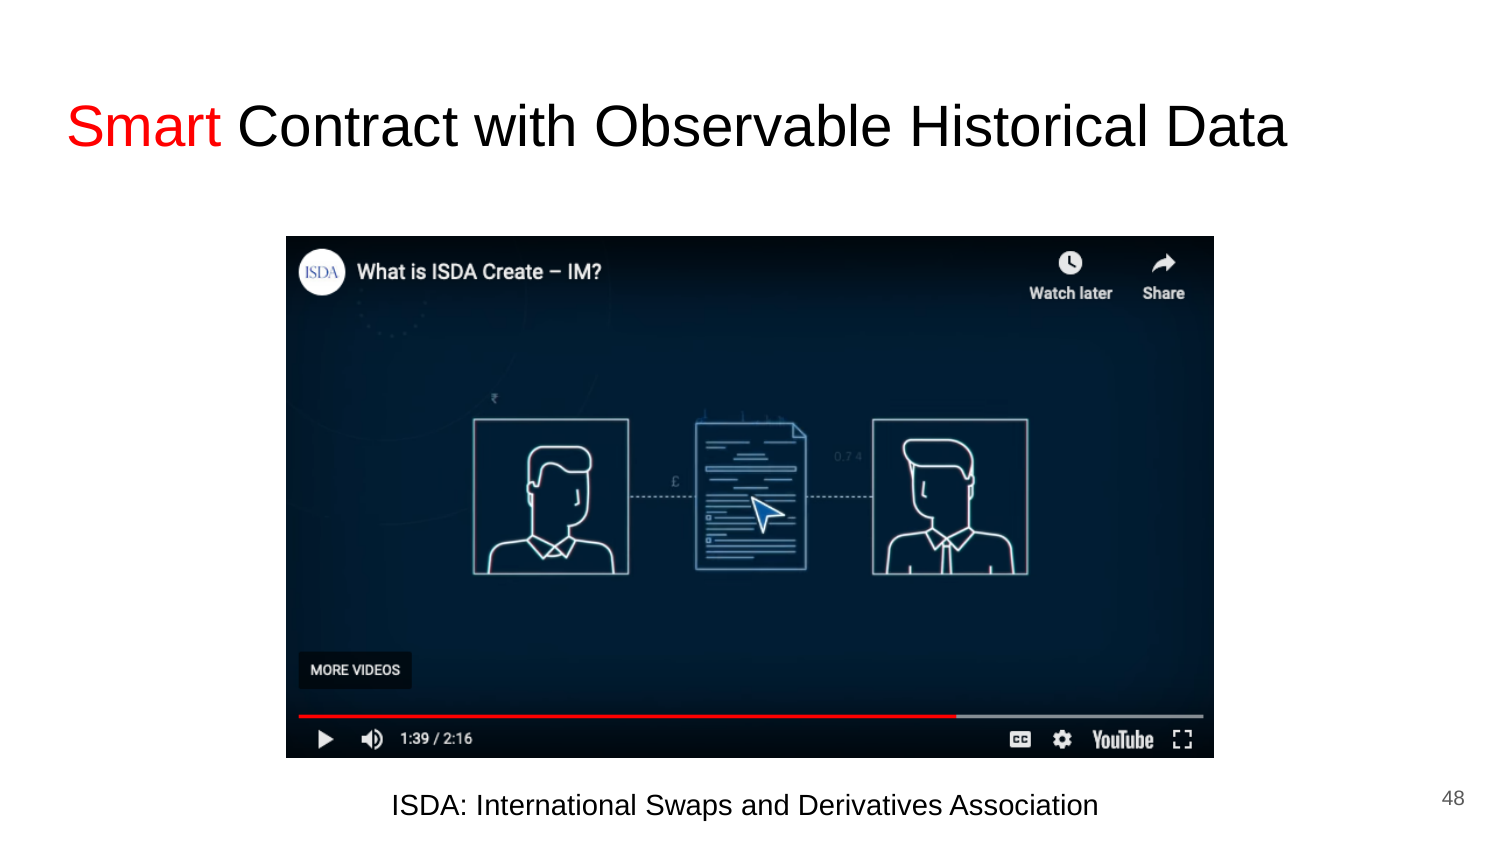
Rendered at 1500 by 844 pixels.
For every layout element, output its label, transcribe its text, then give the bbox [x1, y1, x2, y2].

title Smart Contract with Observable Historical Data [51, 72, 1449, 167]
slide_number 48 [1389, 764, 1480, 830]
text_box ISDA: International Swaps and Derivatives Association [391, 785, 1109, 821]
picture [286, 236, 1214, 758]
